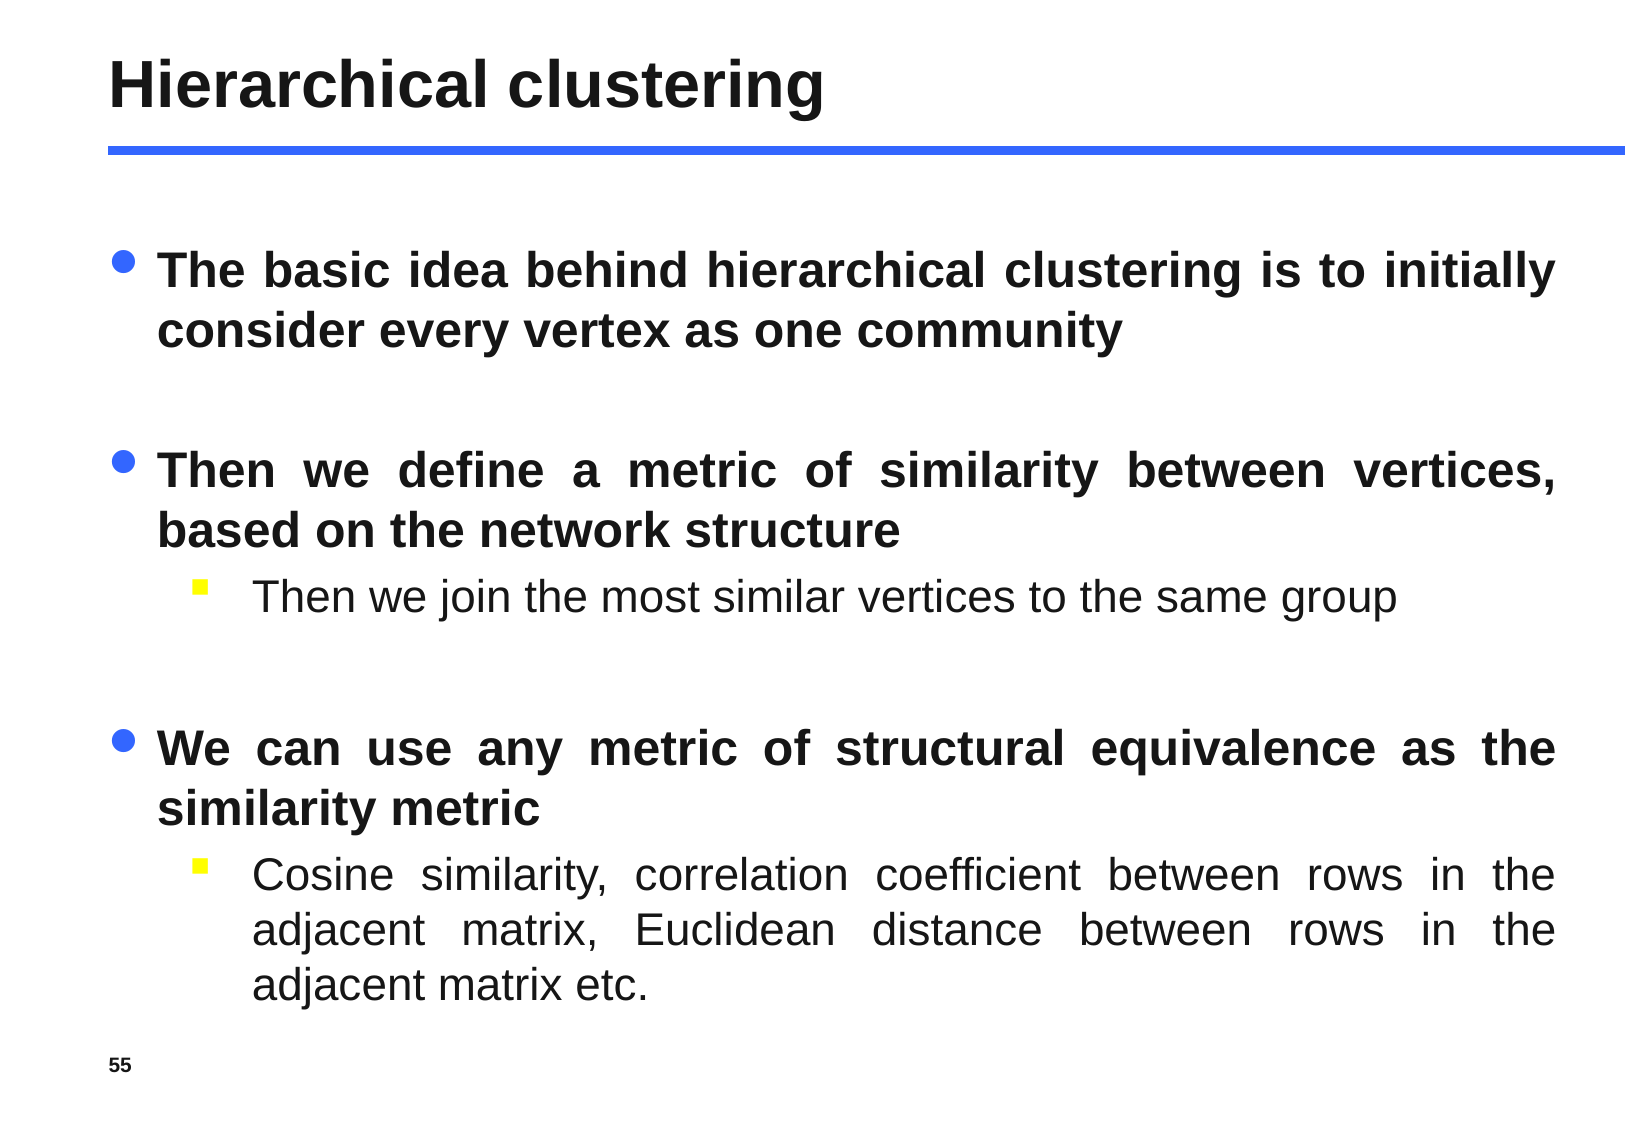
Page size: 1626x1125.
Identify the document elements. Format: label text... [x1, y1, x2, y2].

title Hierarchical clustering [108, 30, 1558, 131]
slide_number 55 [108, 1051, 188, 1077]
list The basic idea behind hierarchical clustering is to initially consider every vertex as one community Then we define a metric of similarity between vertices, based on the network structure Then we join the most similar vertices to the same group We can use any metric of structural equivalence as the similarity metric Cosine similarity, correlation coefficient between rows in the adjacent matrix, Euclidean distance between rows in the adjacent matrix etc. [108, 236, 1558, 975]
